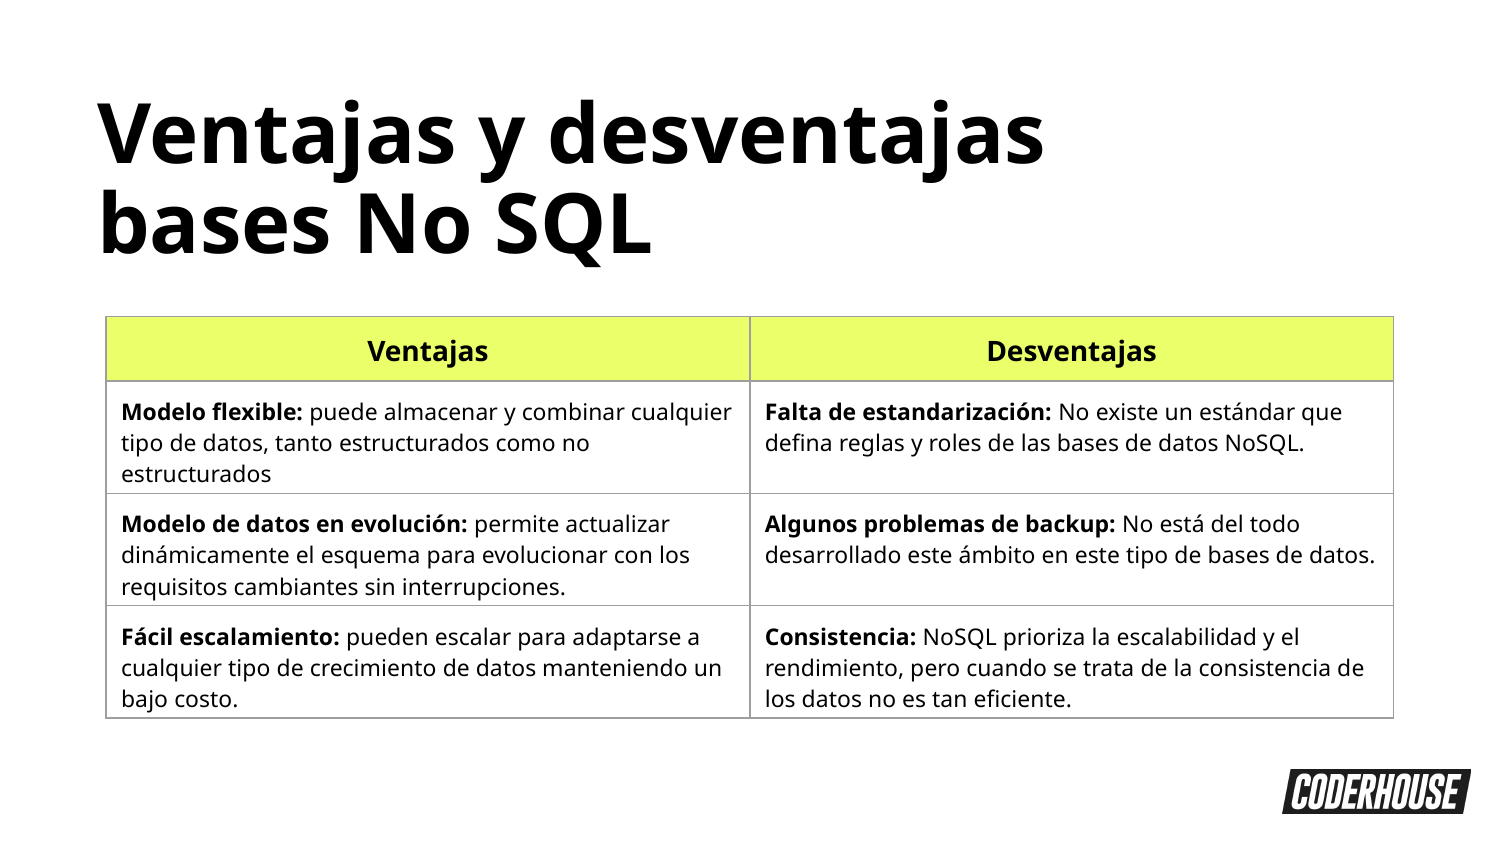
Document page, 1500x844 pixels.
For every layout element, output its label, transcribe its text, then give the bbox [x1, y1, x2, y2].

table_cell Modelo de datos en evolución: permite actualizar dinámicamente el esquema para evolucionar con los requisitos cambiantes sin interrupciones. [107, 494, 749, 605]
table_header Ventajas [107, 317, 749, 380]
picture [1281, 769, 1471, 814]
table_cell Consistencia: NoSQL prioriza la escalabilidad y el rendimiento, pero cuando se trata de la consistencia de los datos no es tan eficiente. [751, 606, 1393, 717]
table_header Desventajas [751, 317, 1393, 380]
table_cell Falta de estandarización: No existe un estándar que defina reglas y roles de las bases de datos NoSQL. [751, 382, 1393, 493]
table_cell Fácil escalamiento: pueden escalar para adaptarse a cualquier tipo de crecimiento de datos manteniendo un bajo costo. [107, 606, 749, 717]
text_box Ventajas y desventajas bases No SQL [82, 76, 1283, 287]
table_cell Algunos problemas de backup: No está del todo desarrollado este ámbito en este tipo de bases de datos. [751, 494, 1393, 605]
table_cell Modelo flexible: puede almacenar y combinar cualquier tipo de datos, tanto estructurados como no estructurados [107, 382, 749, 493]
